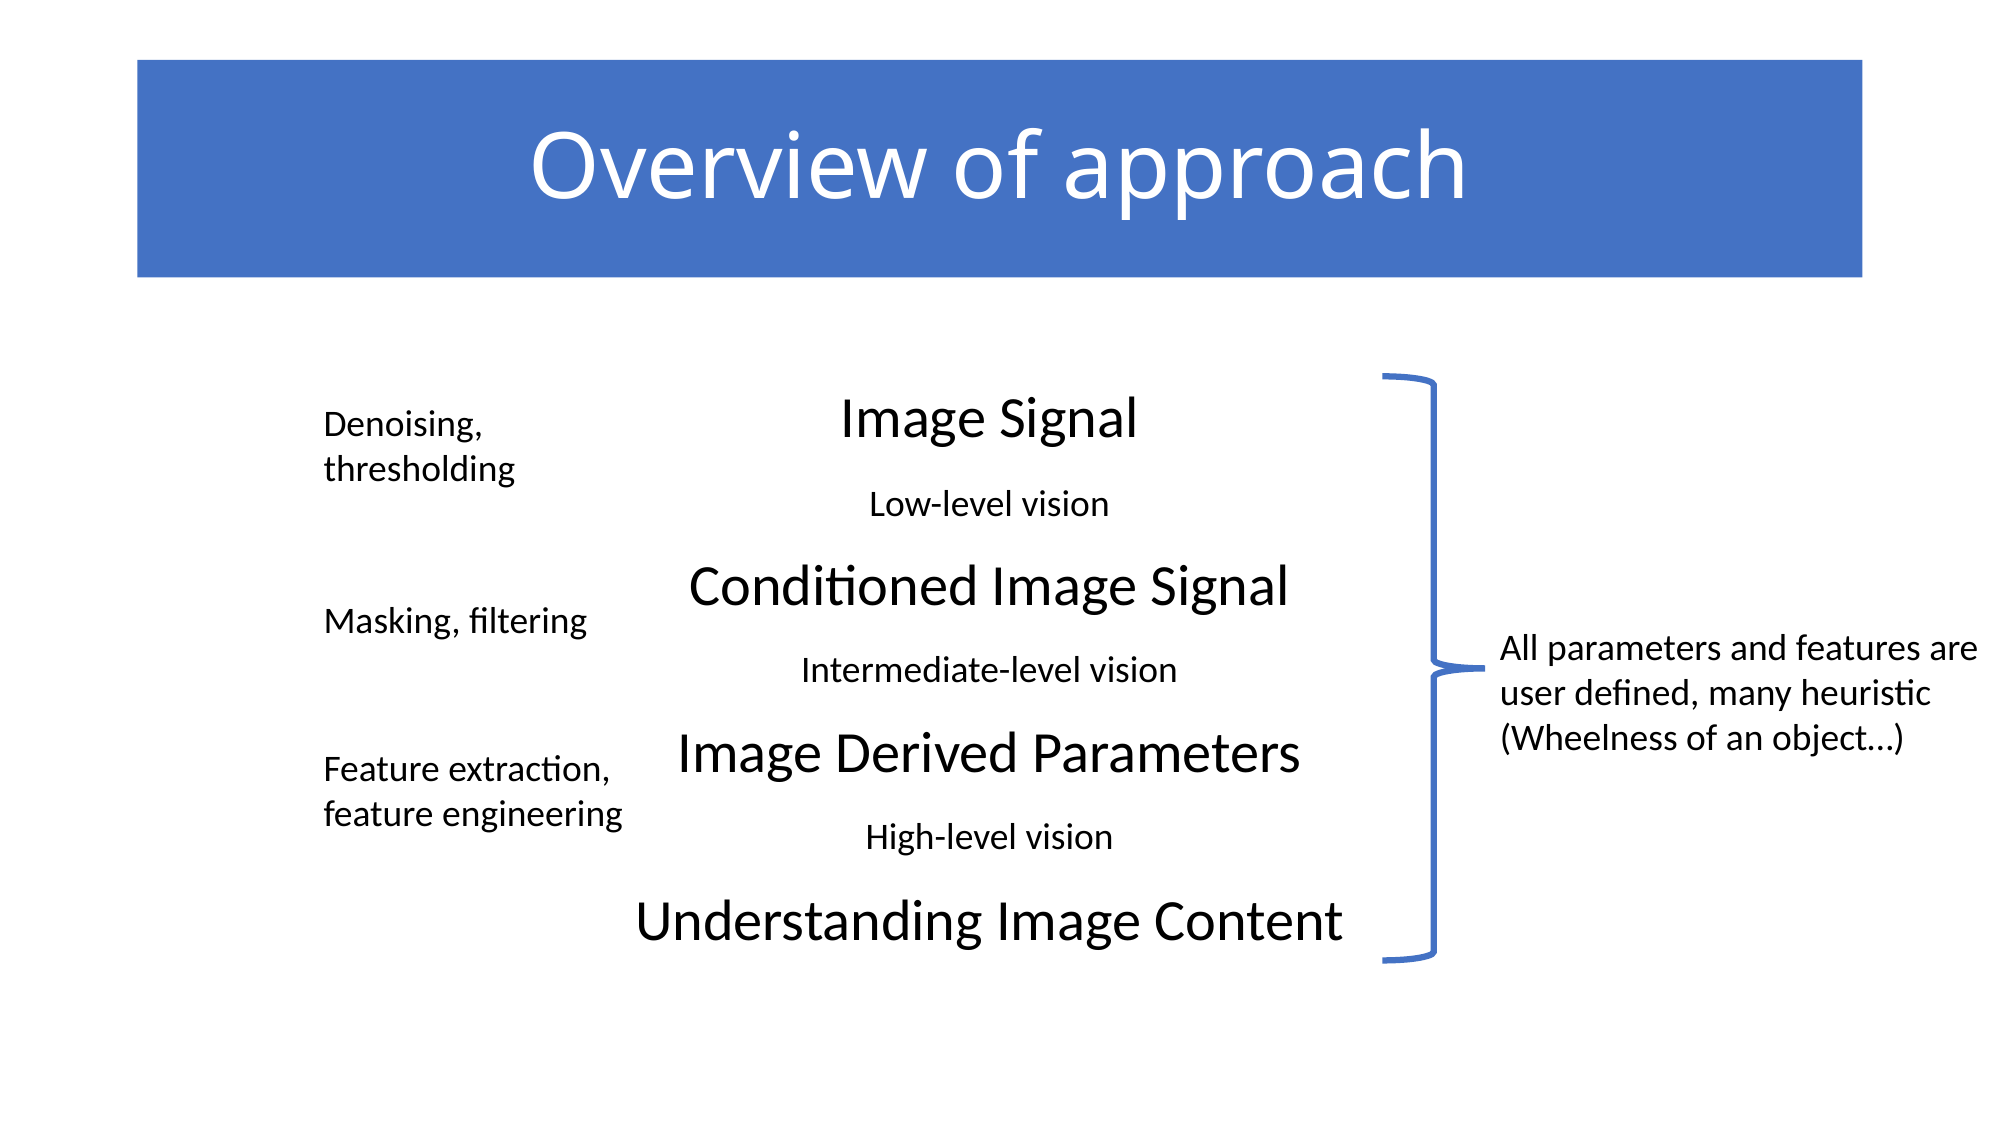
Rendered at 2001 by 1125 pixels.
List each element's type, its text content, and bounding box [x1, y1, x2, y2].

text_box High-level vision [758, 804, 1221, 865]
text_box Feature extraction, feature engineering [308, 736, 688, 842]
text_box Masking, filtering [308, 588, 617, 649]
text_box Denoising, thresholding [308, 391, 617, 497]
text_box Intermediate-level vision [758, 637, 1221, 698]
text_box [1382, 375, 1485, 961]
text_box All parameters and features are user defined, many heuristic (Wheelness of an object…) [1485, 615, 2000, 766]
text_box Low-level vision [836, 471, 1143, 531]
list Image Signal Conditioned Image Signal Image Derived Parameters Understanding Image Content [127, 379, 1853, 1094]
title Overview of approach [137, 59, 1863, 278]
